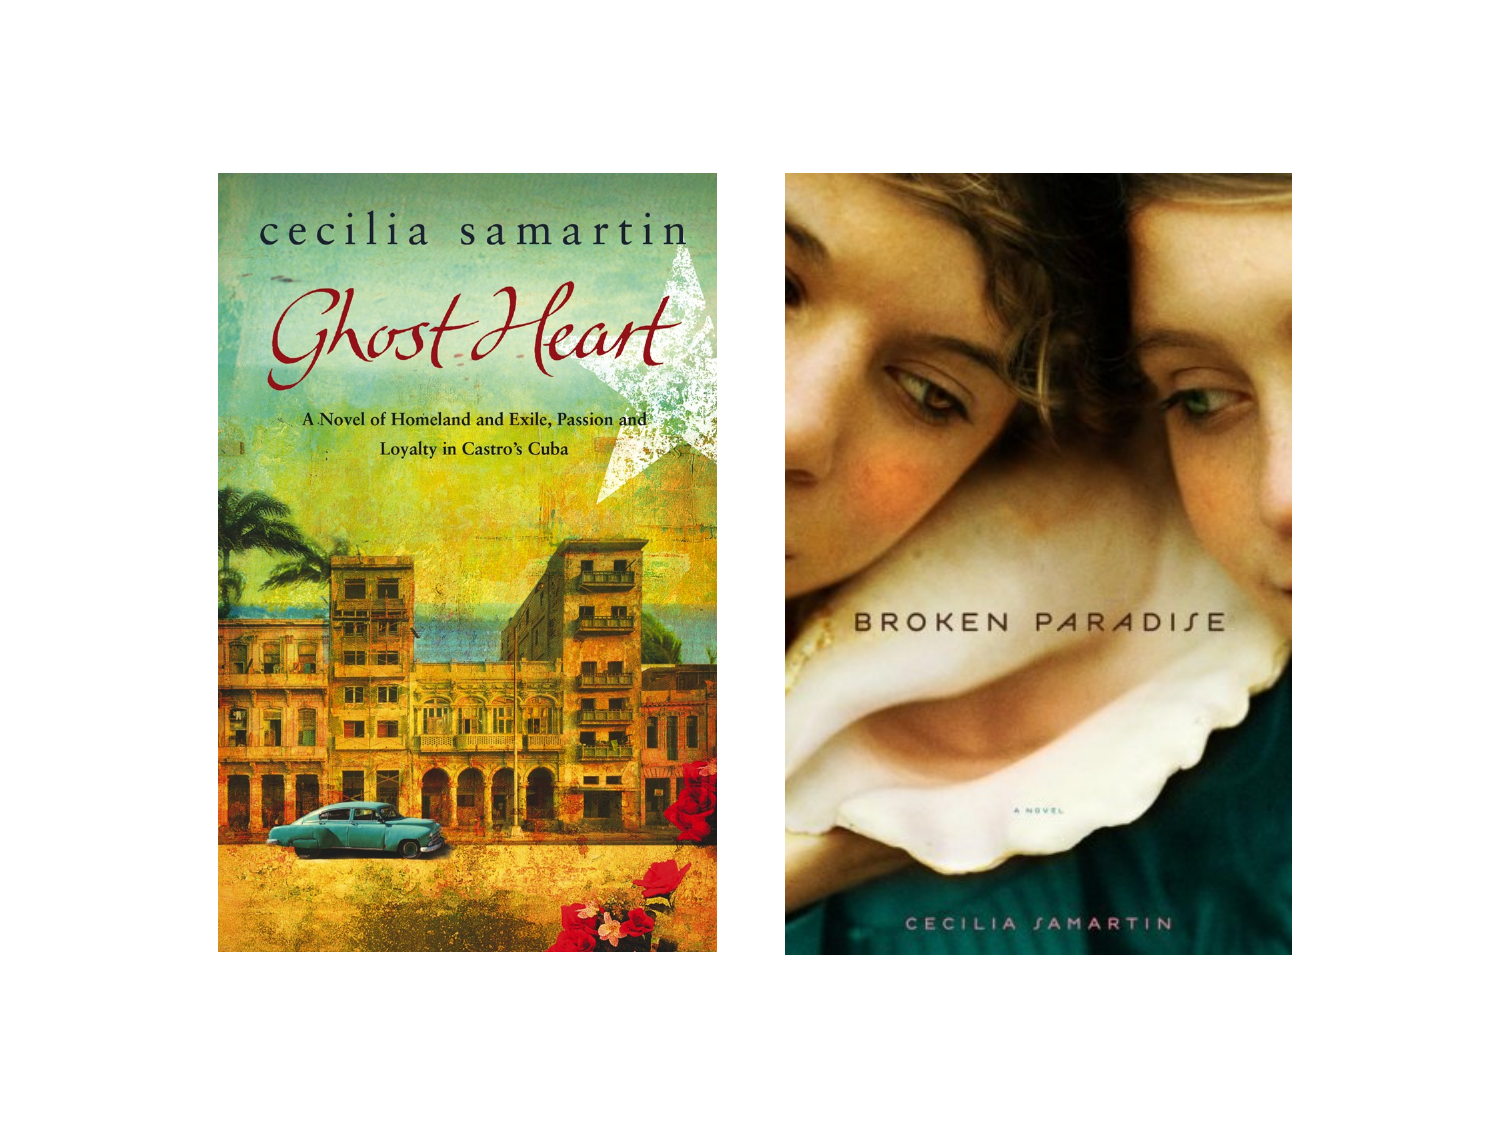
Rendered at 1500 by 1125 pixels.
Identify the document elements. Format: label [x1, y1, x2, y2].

picture [218, 173, 718, 952]
picture [785, 173, 1292, 956]
